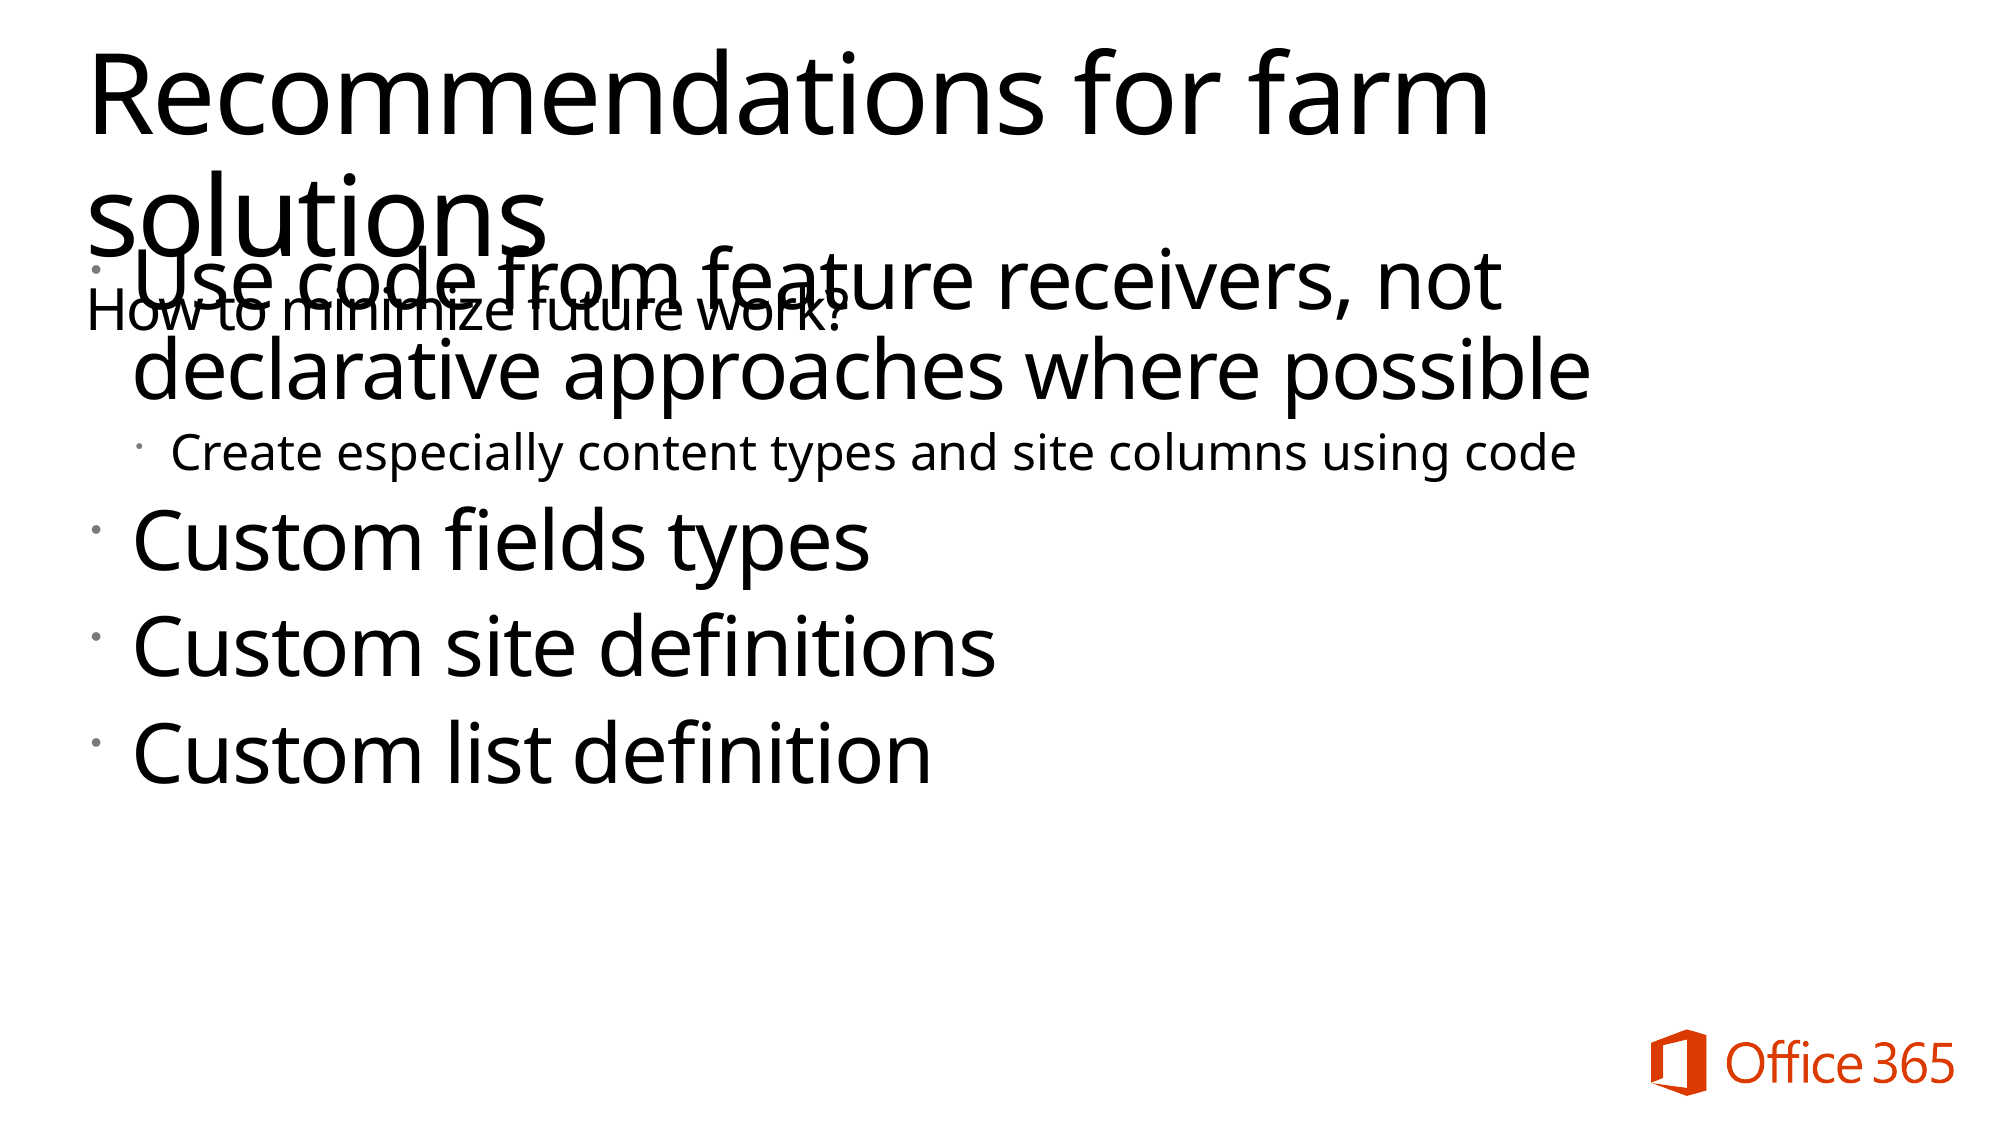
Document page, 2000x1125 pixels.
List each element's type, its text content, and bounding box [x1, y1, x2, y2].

title Recommendations for farm solutions How to minimize future work? [85, 37, 1914, 161]
picture [1622, 1000, 1981, 1125]
list Use code from feature receivers, not declarative approaches where possible Create especially content types and site columns using code Custom fields types Custom site definitions Custom list definition [85, 237, 1914, 573]
